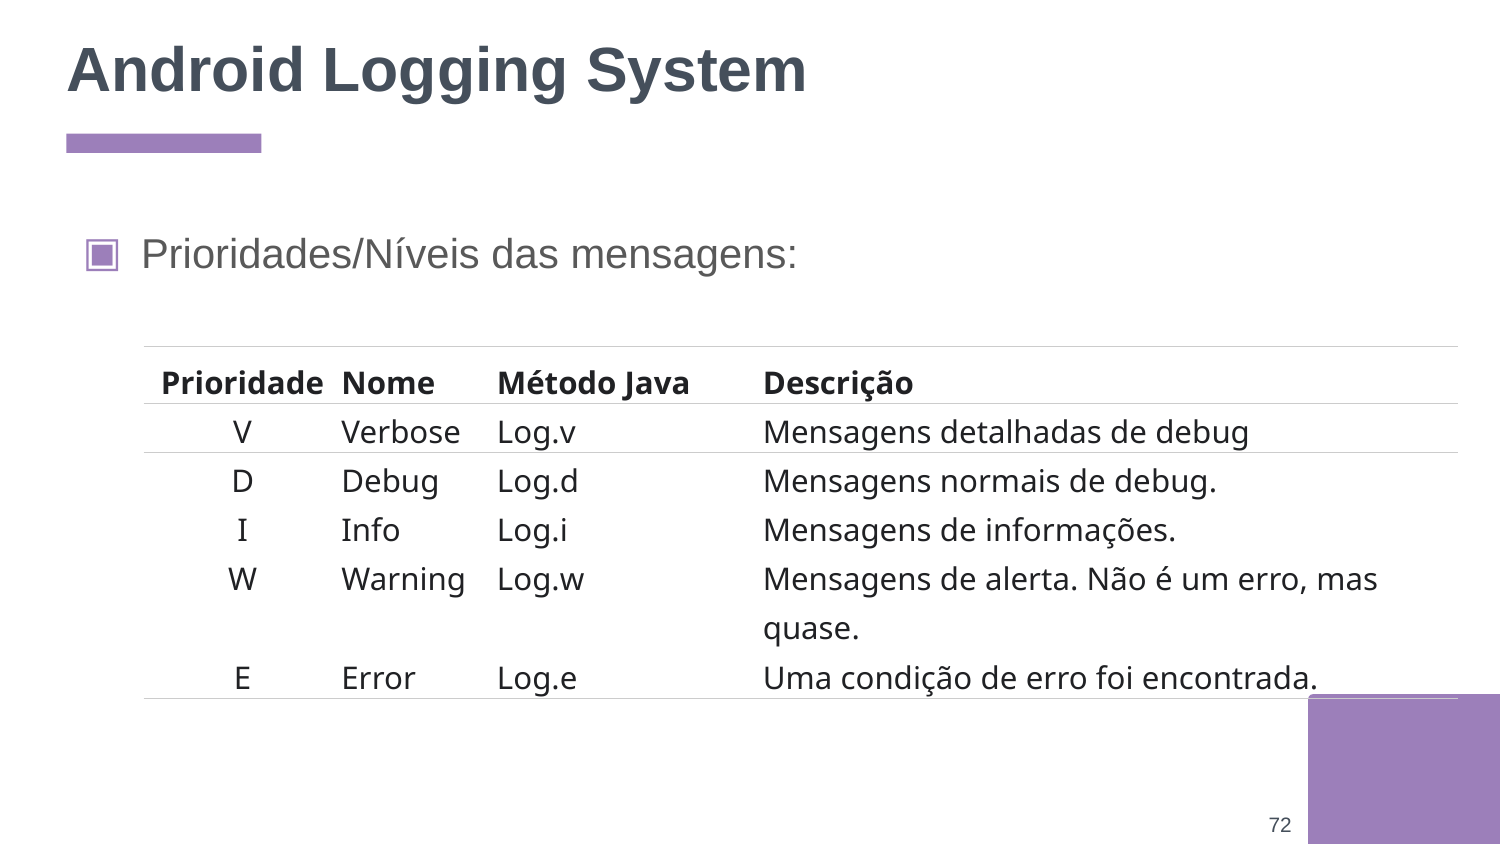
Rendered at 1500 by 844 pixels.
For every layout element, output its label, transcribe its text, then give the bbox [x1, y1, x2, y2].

table_cell Log.e [497, 649, 763, 698]
table_cell Mensagens de alerta. Não é um erro, mas quase. [763, 551, 1458, 649]
table_cell Mensagens normais de debug. [763, 453, 1458, 502]
table_cell Log.d [497, 453, 763, 502]
table_cell Mensagens detalhadas de debug [763, 404, 1458, 452]
table_cell Mensagens de informações. [763, 502, 1458, 551]
table_cell D [144, 453, 342, 502]
table_cell Verbose [342, 404, 497, 452]
title Android Logging System [51, 0, 1449, 134]
table_header Método Java [497, 347, 763, 403]
table_cell E [144, 649, 342, 698]
table_cell Warning [342, 551, 497, 649]
table_cell Log.v [497, 404, 763, 452]
slide_number ‹#› [1216, 791, 1307, 844]
list Prioridades/Níveis das mensagens: [51, 204, 1449, 284]
table_cell Uma condição de erro foi encontrada. [763, 649, 1458, 698]
table_cell Debug [342, 453, 497, 502]
table_header Prioridade [144, 347, 342, 403]
table_header Descrição [763, 347, 1458, 403]
table_cell Log.w [497, 551, 763, 649]
table_cell W [144, 551, 342, 649]
table_cell Info [342, 502, 497, 551]
table_header Nome [342, 347, 497, 403]
table_cell V [144, 404, 342, 452]
table_cell Log.i [497, 502, 763, 551]
table_cell Error [342, 649, 497, 698]
table_cell I [144, 502, 342, 551]
